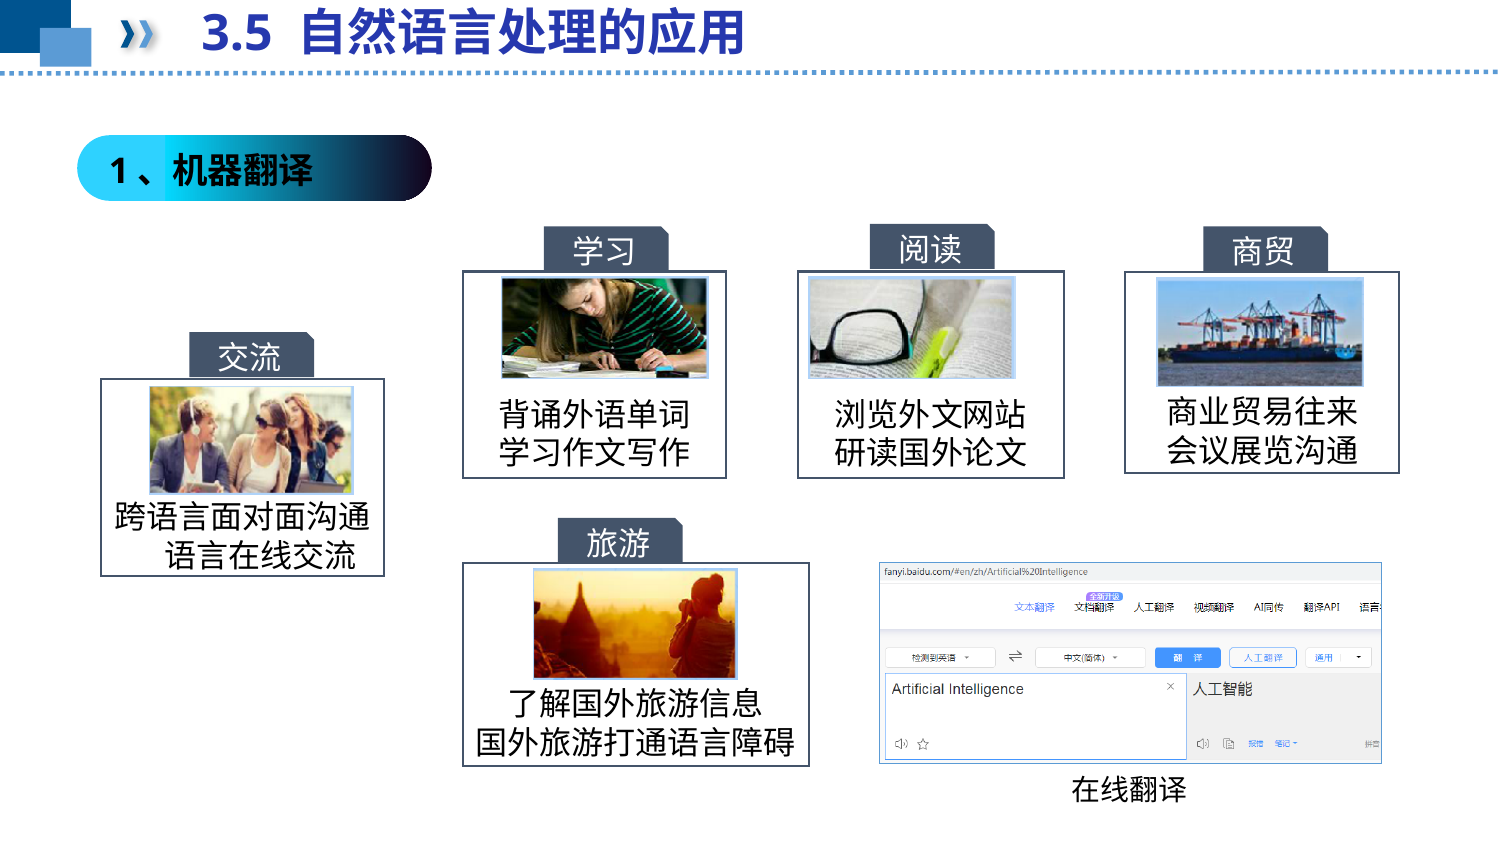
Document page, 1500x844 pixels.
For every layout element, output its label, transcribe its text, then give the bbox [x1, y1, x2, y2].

text_box 背诵外语单词 学习作文写作 [462, 270, 727, 479]
text_box 在线翻译 [1056, 764, 1203, 814]
text_box 交流 [188, 331, 316, 379]
text_box 跨语言面对面沟通 语言在线交流 [100, 378, 385, 577]
picture [533, 568, 738, 680]
text_box 旅游 [556, 516, 684, 564]
text_box 学习 [542, 225, 670, 273]
text_box 商贸 [1202, 225, 1330, 273]
picture [1156, 277, 1364, 387]
text_box 了解国外旅游信息 国外旅游打通语言障碍 [462, 562, 810, 767]
picture [808, 276, 1016, 379]
picture [501, 276, 709, 379]
text_box 3.5 自然语言处理的应用 [186, 0, 1091, 62]
text_box 浏览外文网站 研读国外论文 [797, 270, 1065, 479]
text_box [77, 135, 432, 201]
picture [879, 562, 1382, 764]
text_box 阅读 [868, 222, 996, 270]
text_box 商业贸易往来 会议展览沟通 [1124, 271, 1400, 474]
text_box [120, 20, 153, 48]
picture [149, 386, 354, 495]
